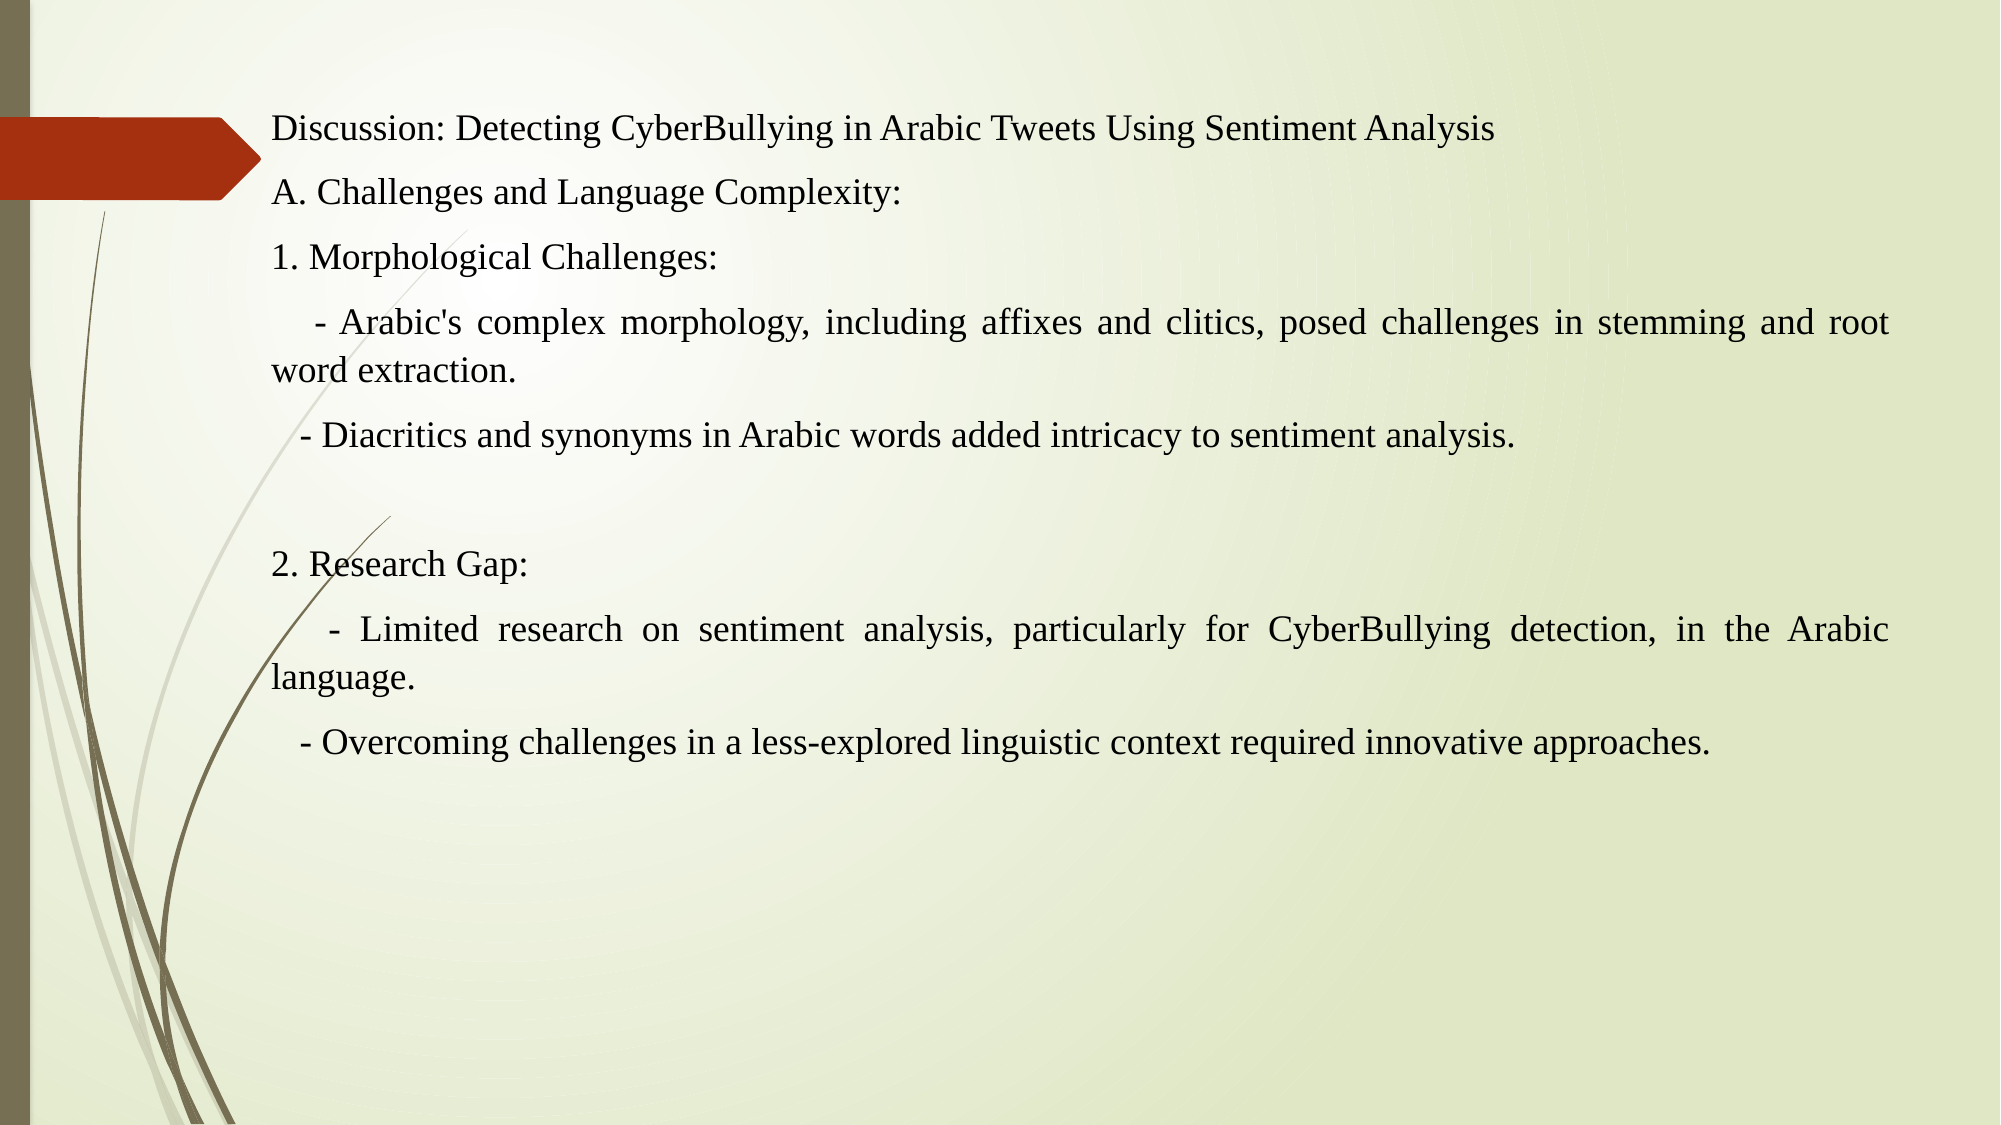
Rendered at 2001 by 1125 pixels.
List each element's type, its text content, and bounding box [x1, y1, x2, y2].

text_box Discussion: Detecting CyberBullying in Arabic Tweets Using Sentiment Analysis A. Challenges and Language Complexity: 1. Morphological Challenges: - Arabic's complex morphology, including affixes and clitics, posed challenges in stemming and root word extraction. - Diacritics and synonyms in Arabic words added intricacy to sentiment analysis. 2. Research Gap: - Limited research on sentiment analysis, particularly for CyberBullying detection, in the Arabic language. - Overcoming challenges in a less-explored linguistic context required innovative approaches. [256, 92, 1907, 835]
